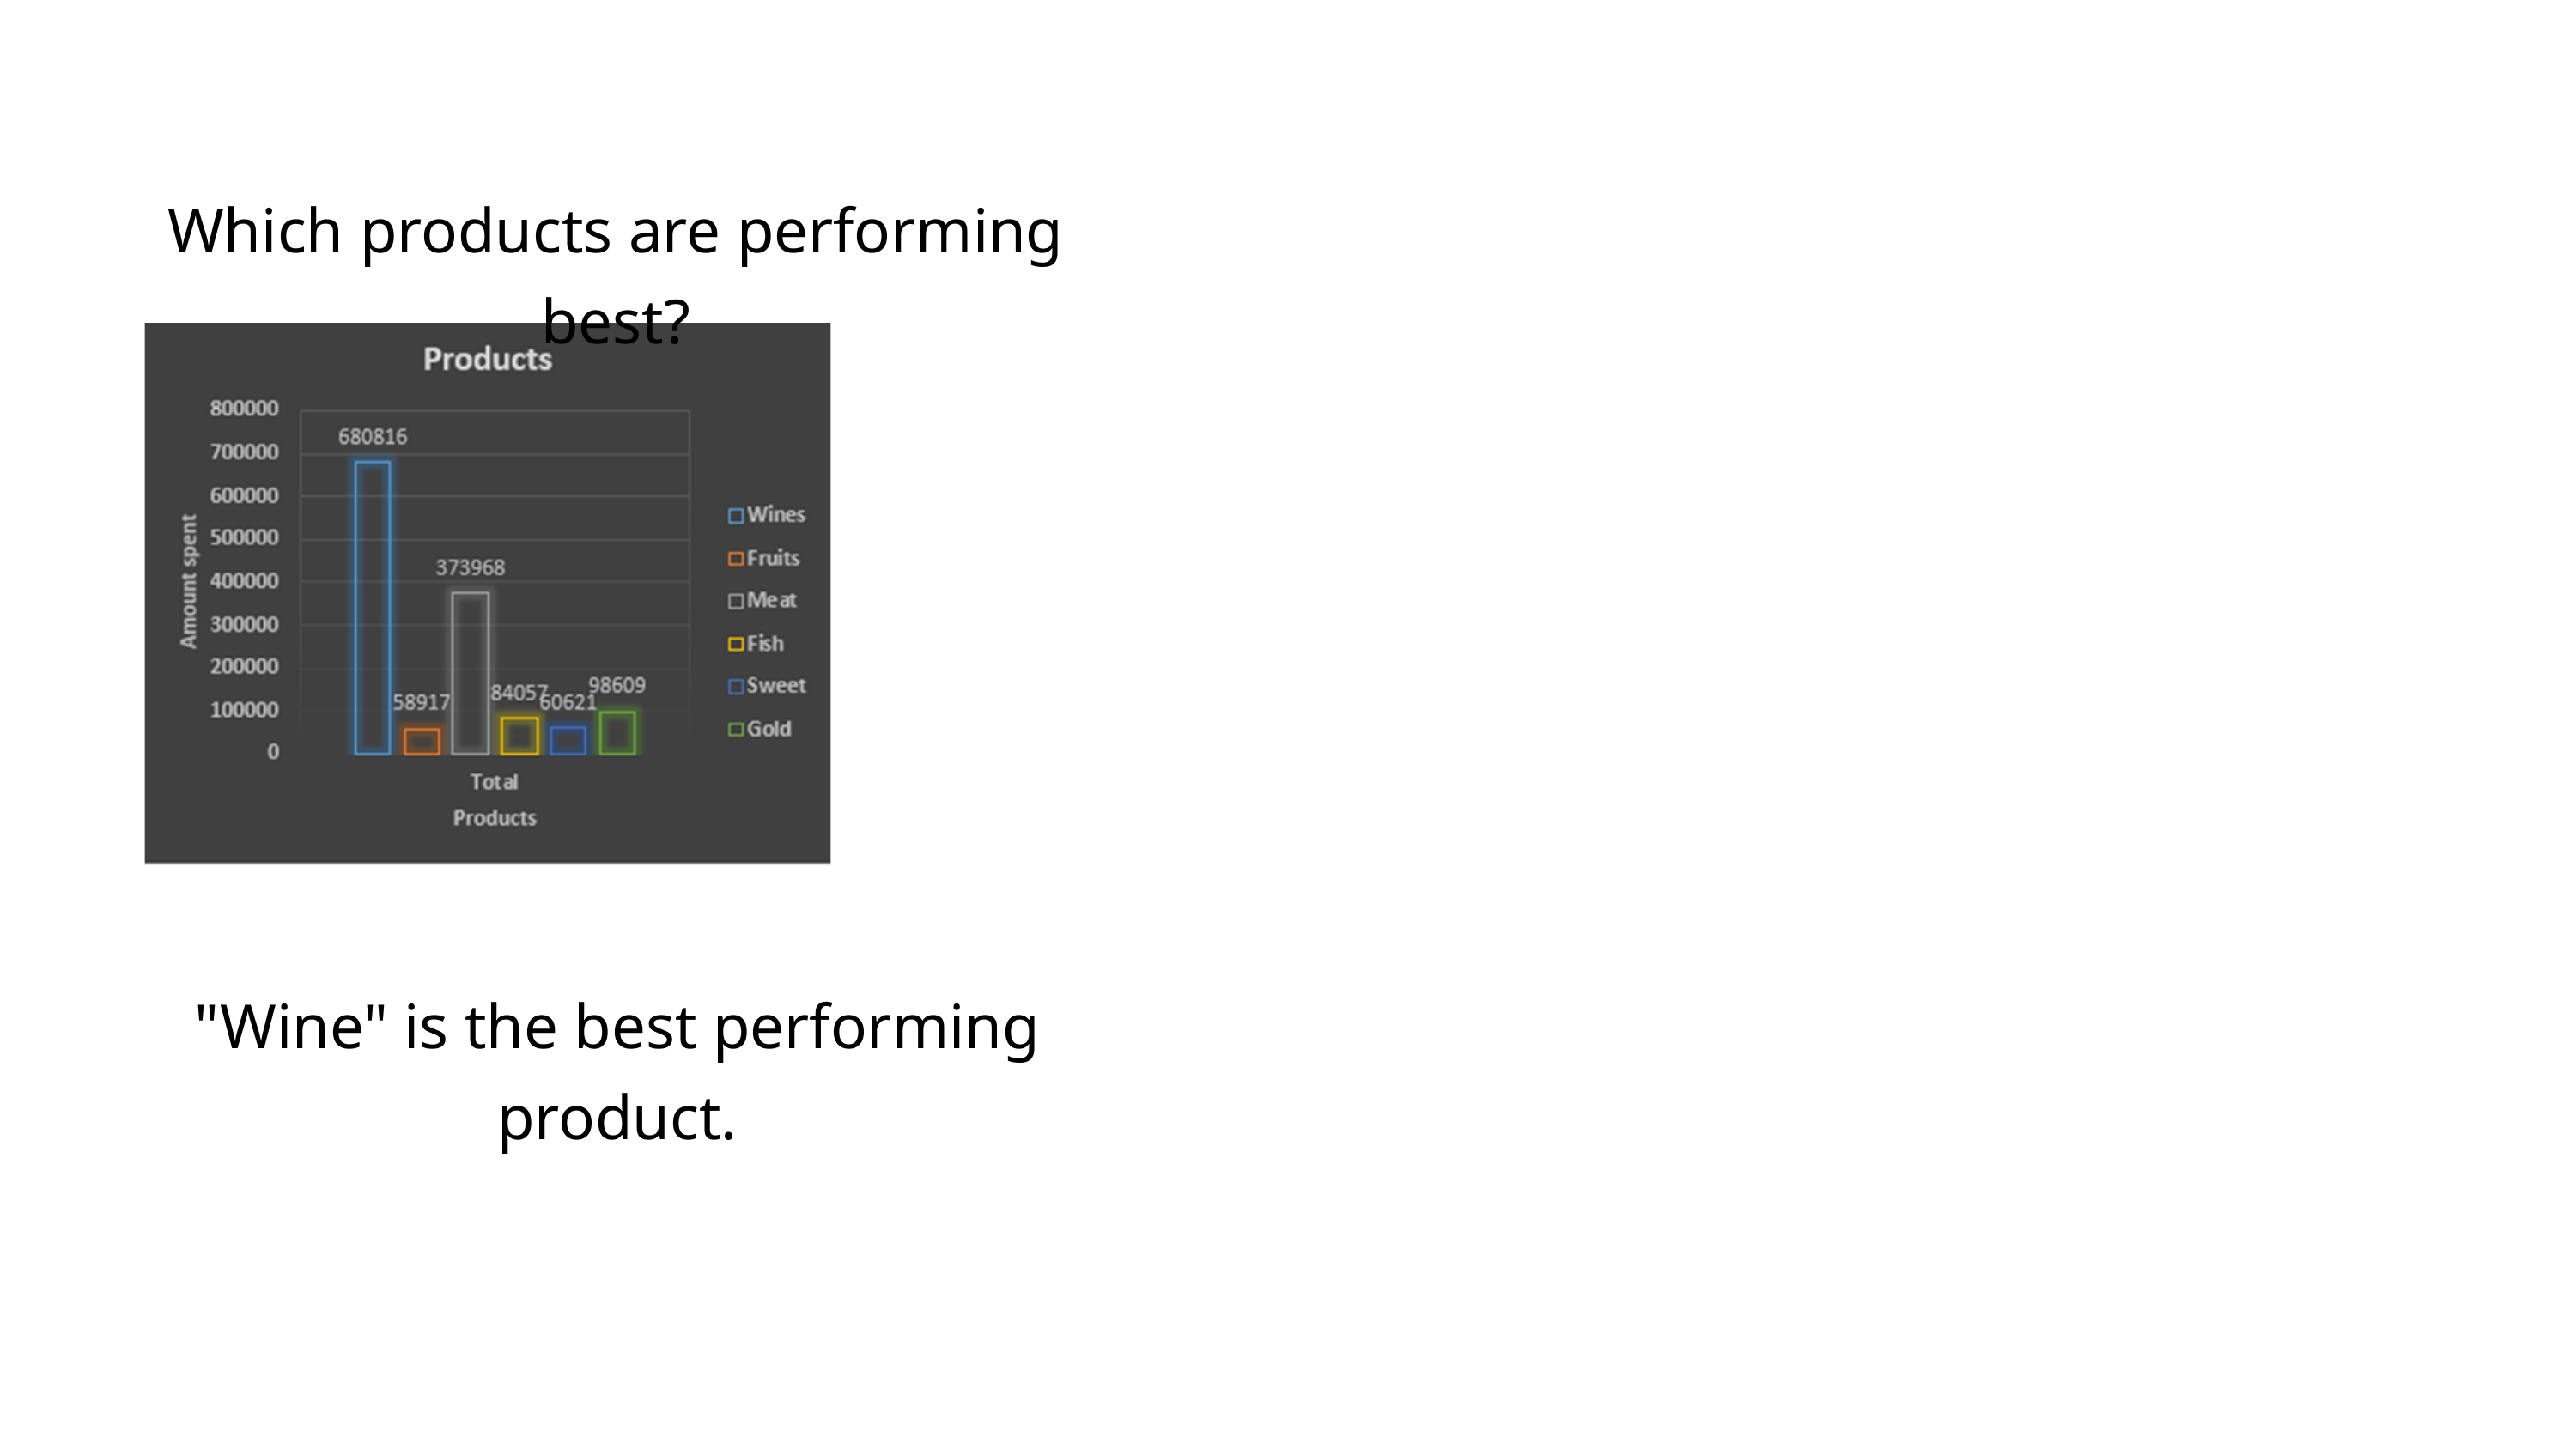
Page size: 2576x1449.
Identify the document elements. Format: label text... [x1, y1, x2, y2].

text_box "Wine" is the best performing product. [133, 968, 1102, 1152]
text_box [144, 356, 831, 865]
text_box Which products are performing best? [144, 173, 1087, 356]
